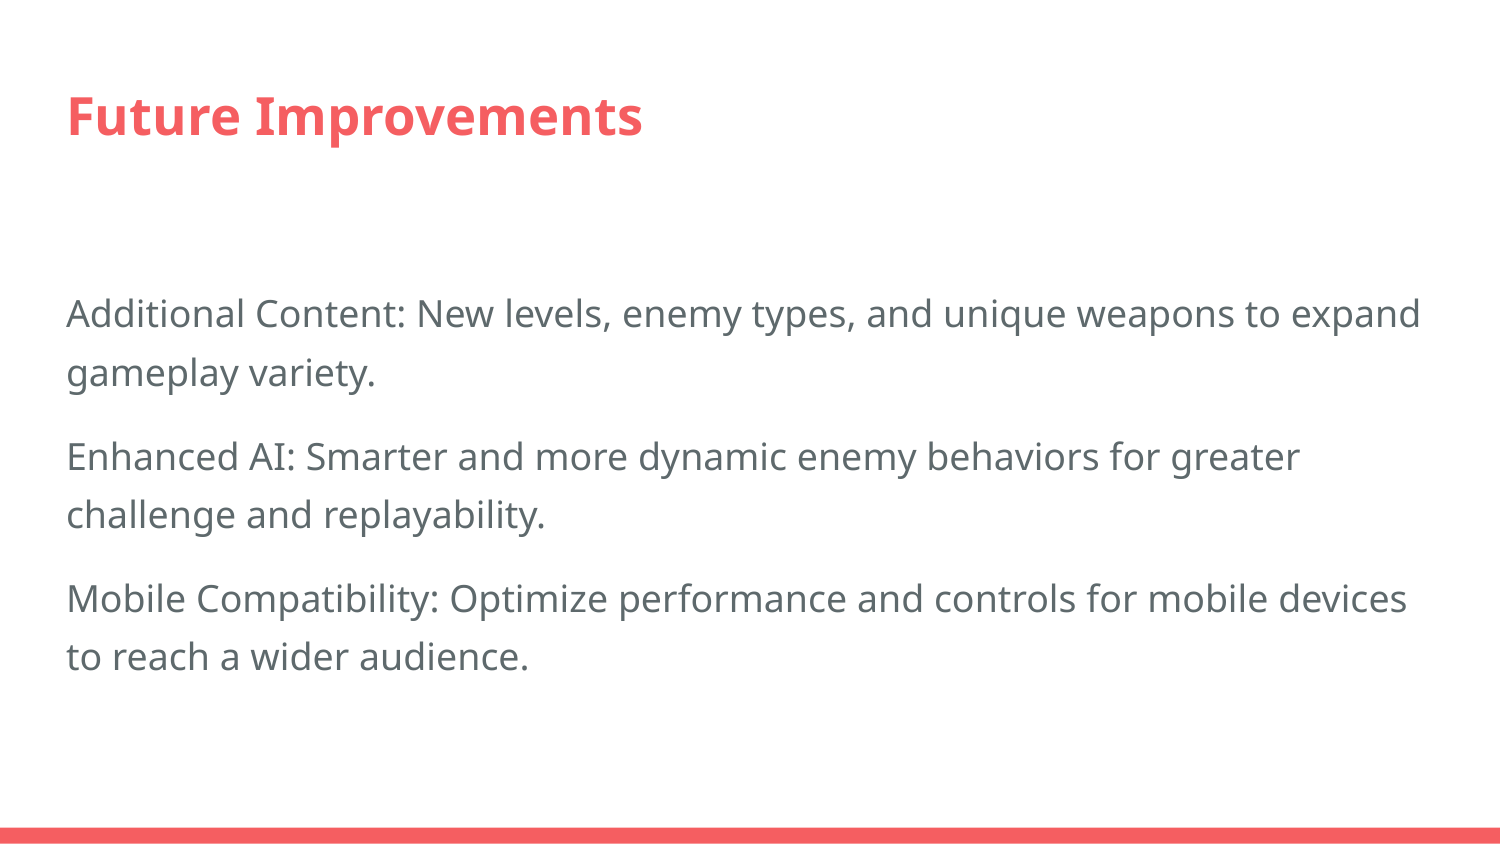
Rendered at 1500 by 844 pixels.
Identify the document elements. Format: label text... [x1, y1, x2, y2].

list Additional Content: New levels, enemy types, and unique weapons to expand gameplay variety. Enhanced AI: Smarter and more dynamic enemy behaviors for greater challenge and replayability. Mobile Compatibility: Optimize performance and controls for mobile devices to reach a wider audience. [51, 189, 1449, 750]
title Future Improvements [51, 64, 1449, 167]
